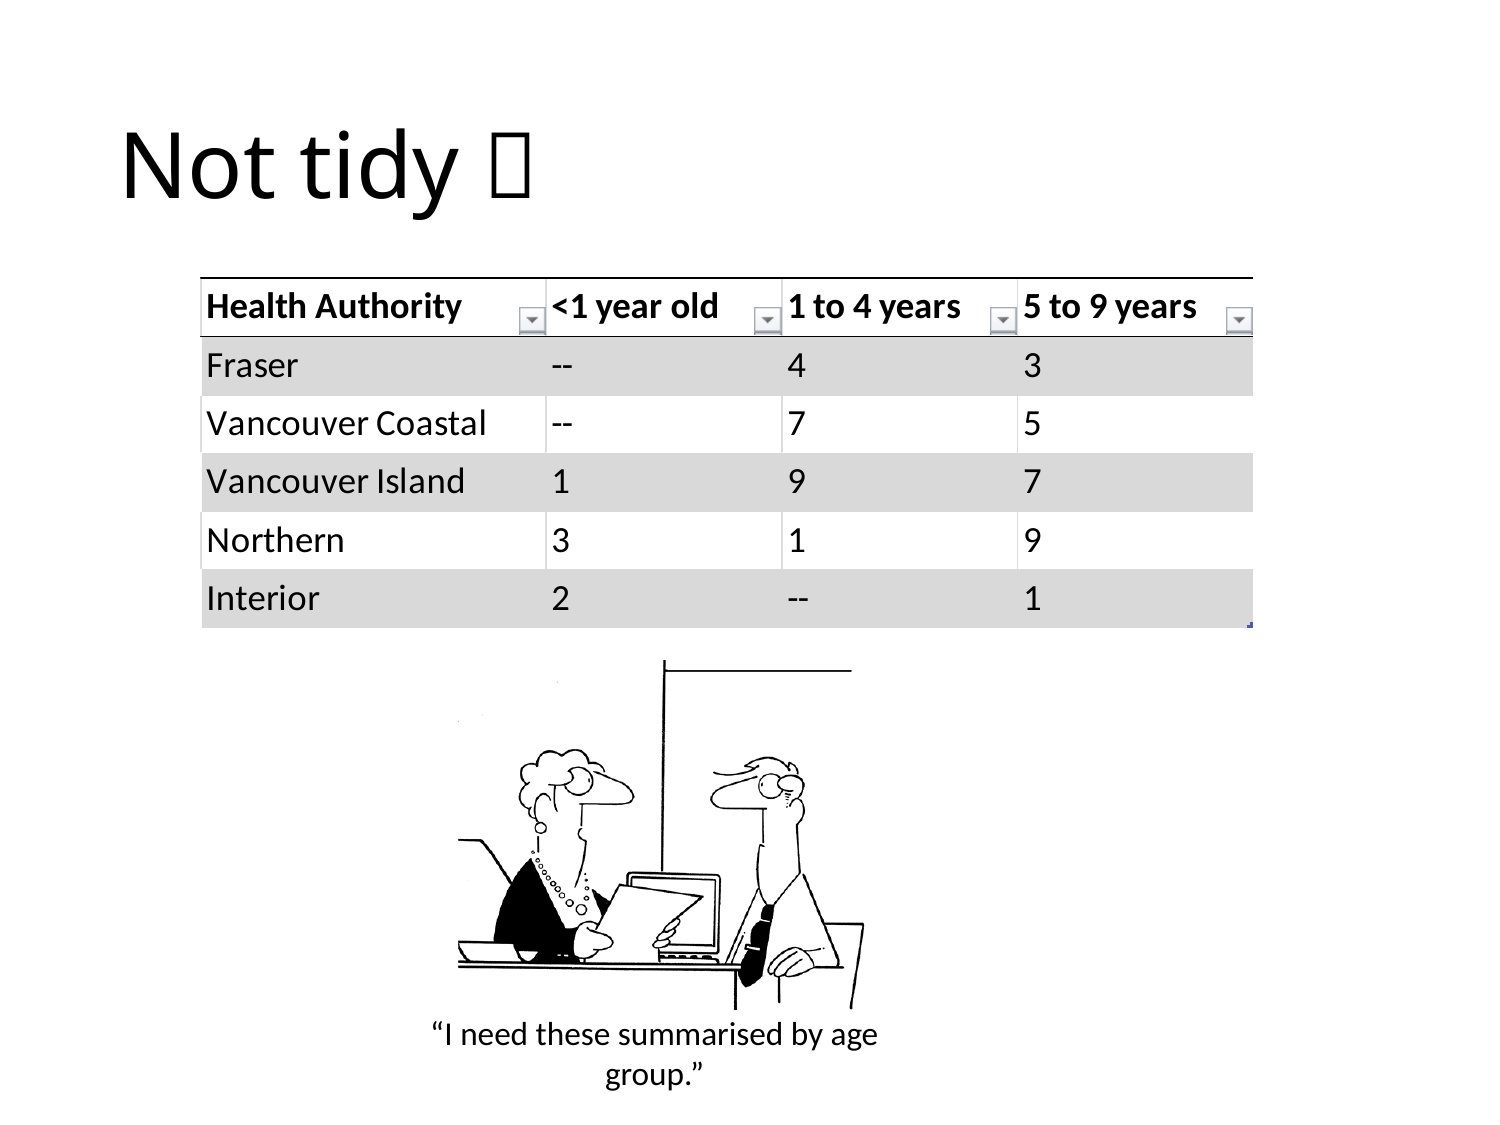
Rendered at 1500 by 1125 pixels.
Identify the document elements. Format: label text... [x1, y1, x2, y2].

picture [200, 277, 1255, 630]
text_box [407, 660, 902, 1102]
title Not tidy  [103, 59, 1397, 278]
